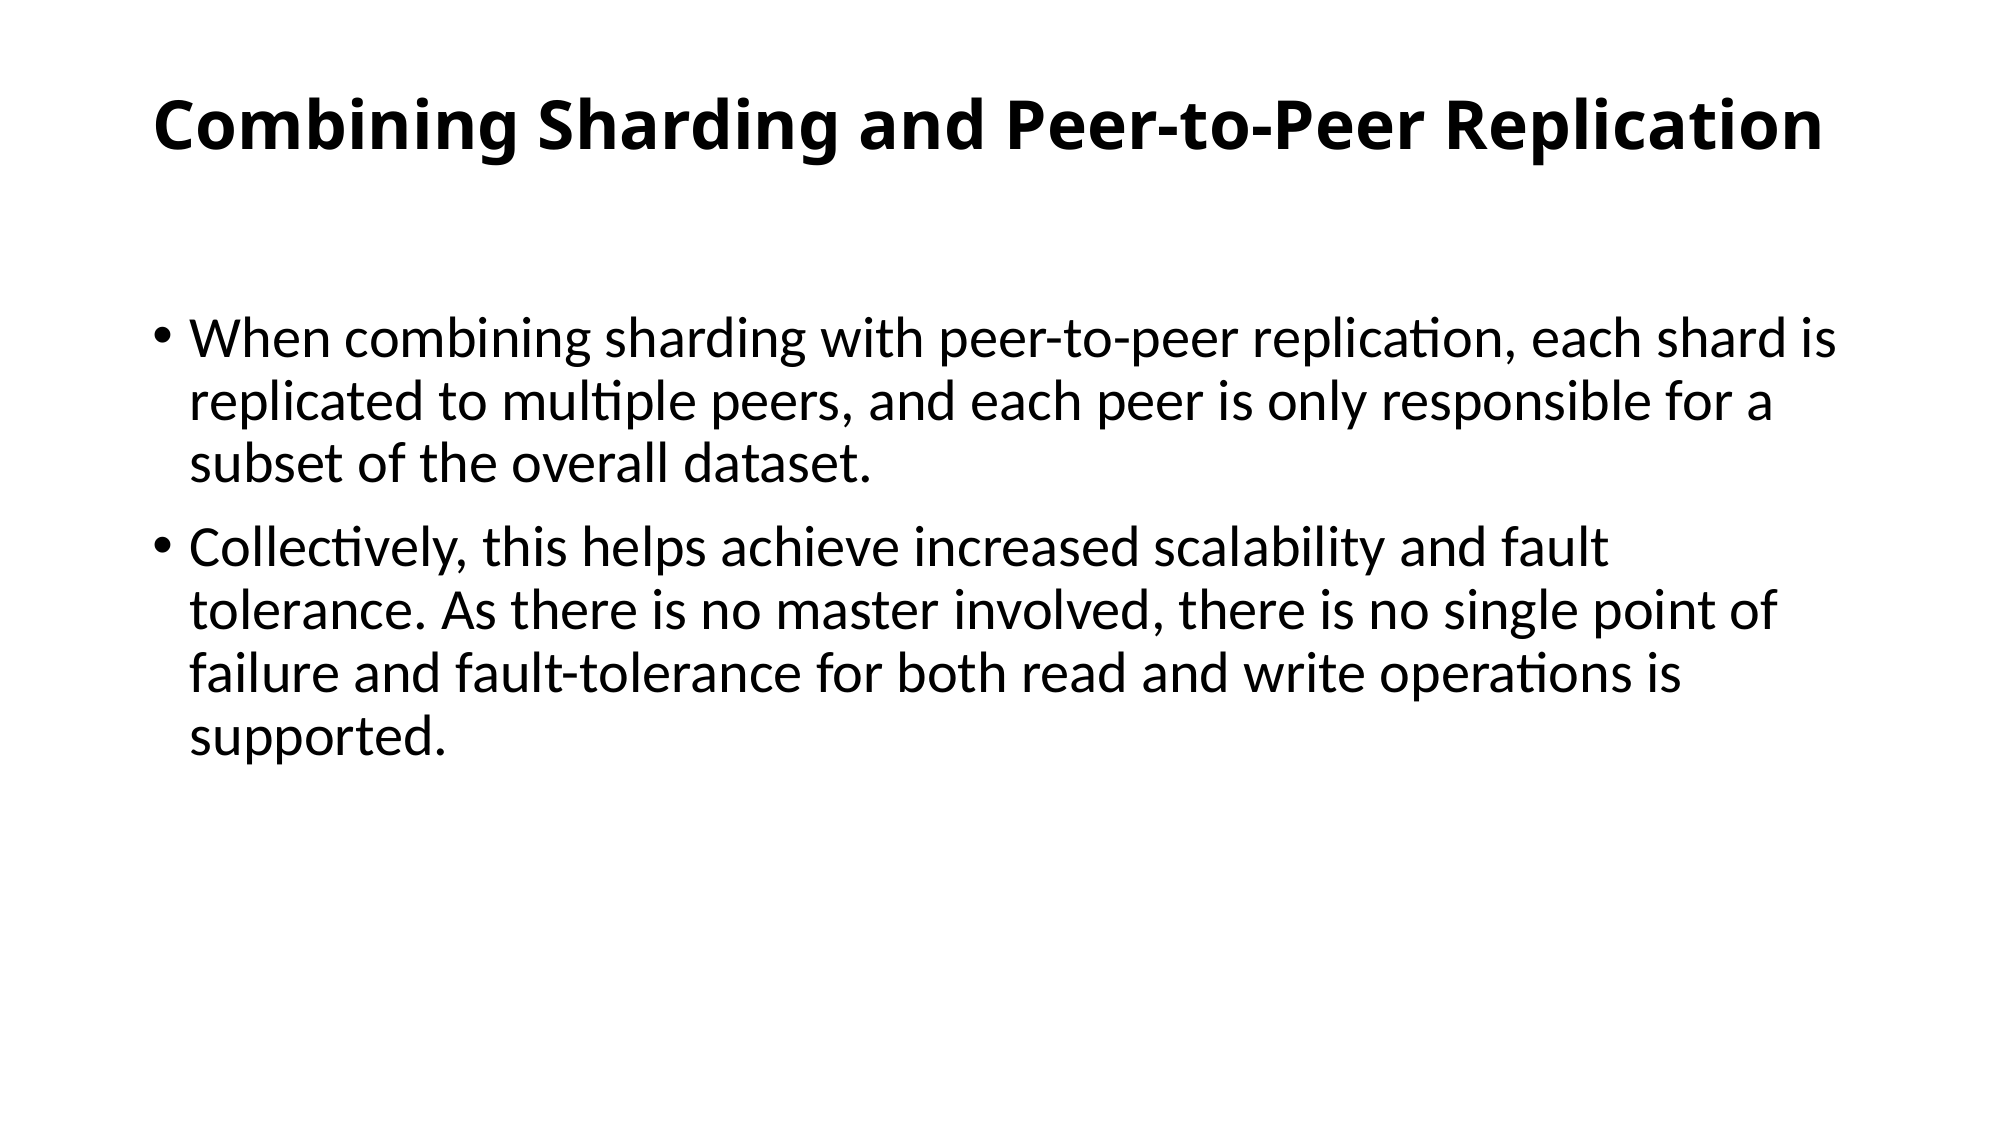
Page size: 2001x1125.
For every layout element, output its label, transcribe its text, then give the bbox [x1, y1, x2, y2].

list When combining sharding with peer-to-peer replication, each shard is replicated to multiple peers, and each peer is only responsible for a subset of the overall dataset. Collectively, this helps achieve increased scalability and fault tolerance. As there is no master involved, there is no single point of failure and fault-tolerance for both read and write operations is supported. [137, 299, 1863, 1014]
title Combining Sharding and Peer-to-Peer Replication [137, 59, 1863, 278]
